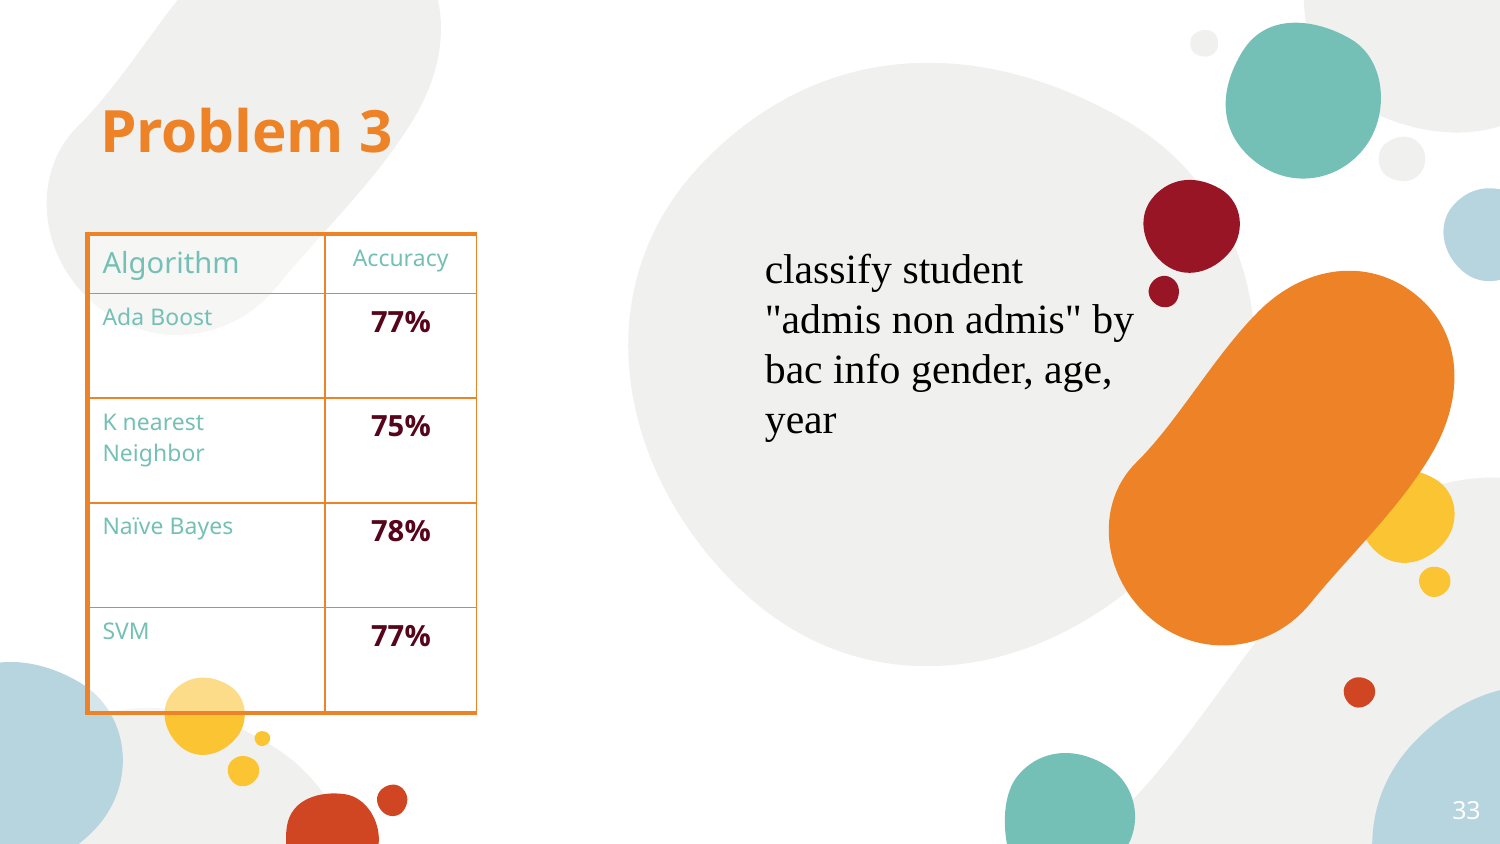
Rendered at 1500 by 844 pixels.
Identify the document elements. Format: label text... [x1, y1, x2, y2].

table_cell Ada Boost [90, 294, 324, 397]
table_cell K nearest Neighbor [90, 399, 324, 502]
table_cell 75% [326, 399, 476, 502]
table_cell 78% [326, 504, 476, 607]
table_header Algorithm [90, 236, 324, 293]
table_header Accuracy [326, 236, 476, 293]
table_cell Naïve Bayes [90, 504, 324, 607]
table_cell 77% [326, 294, 476, 397]
text_box <numéro> [1391, 779, 1481, 844]
text_box Problem 3 [100, 60, 1067, 166]
text_box classify student "admis non admis" by bac info gender, age, year [750, 234, 1150, 500]
table_cell SVM [90, 608, 324, 711]
table_cell 77% [326, 608, 476, 711]
